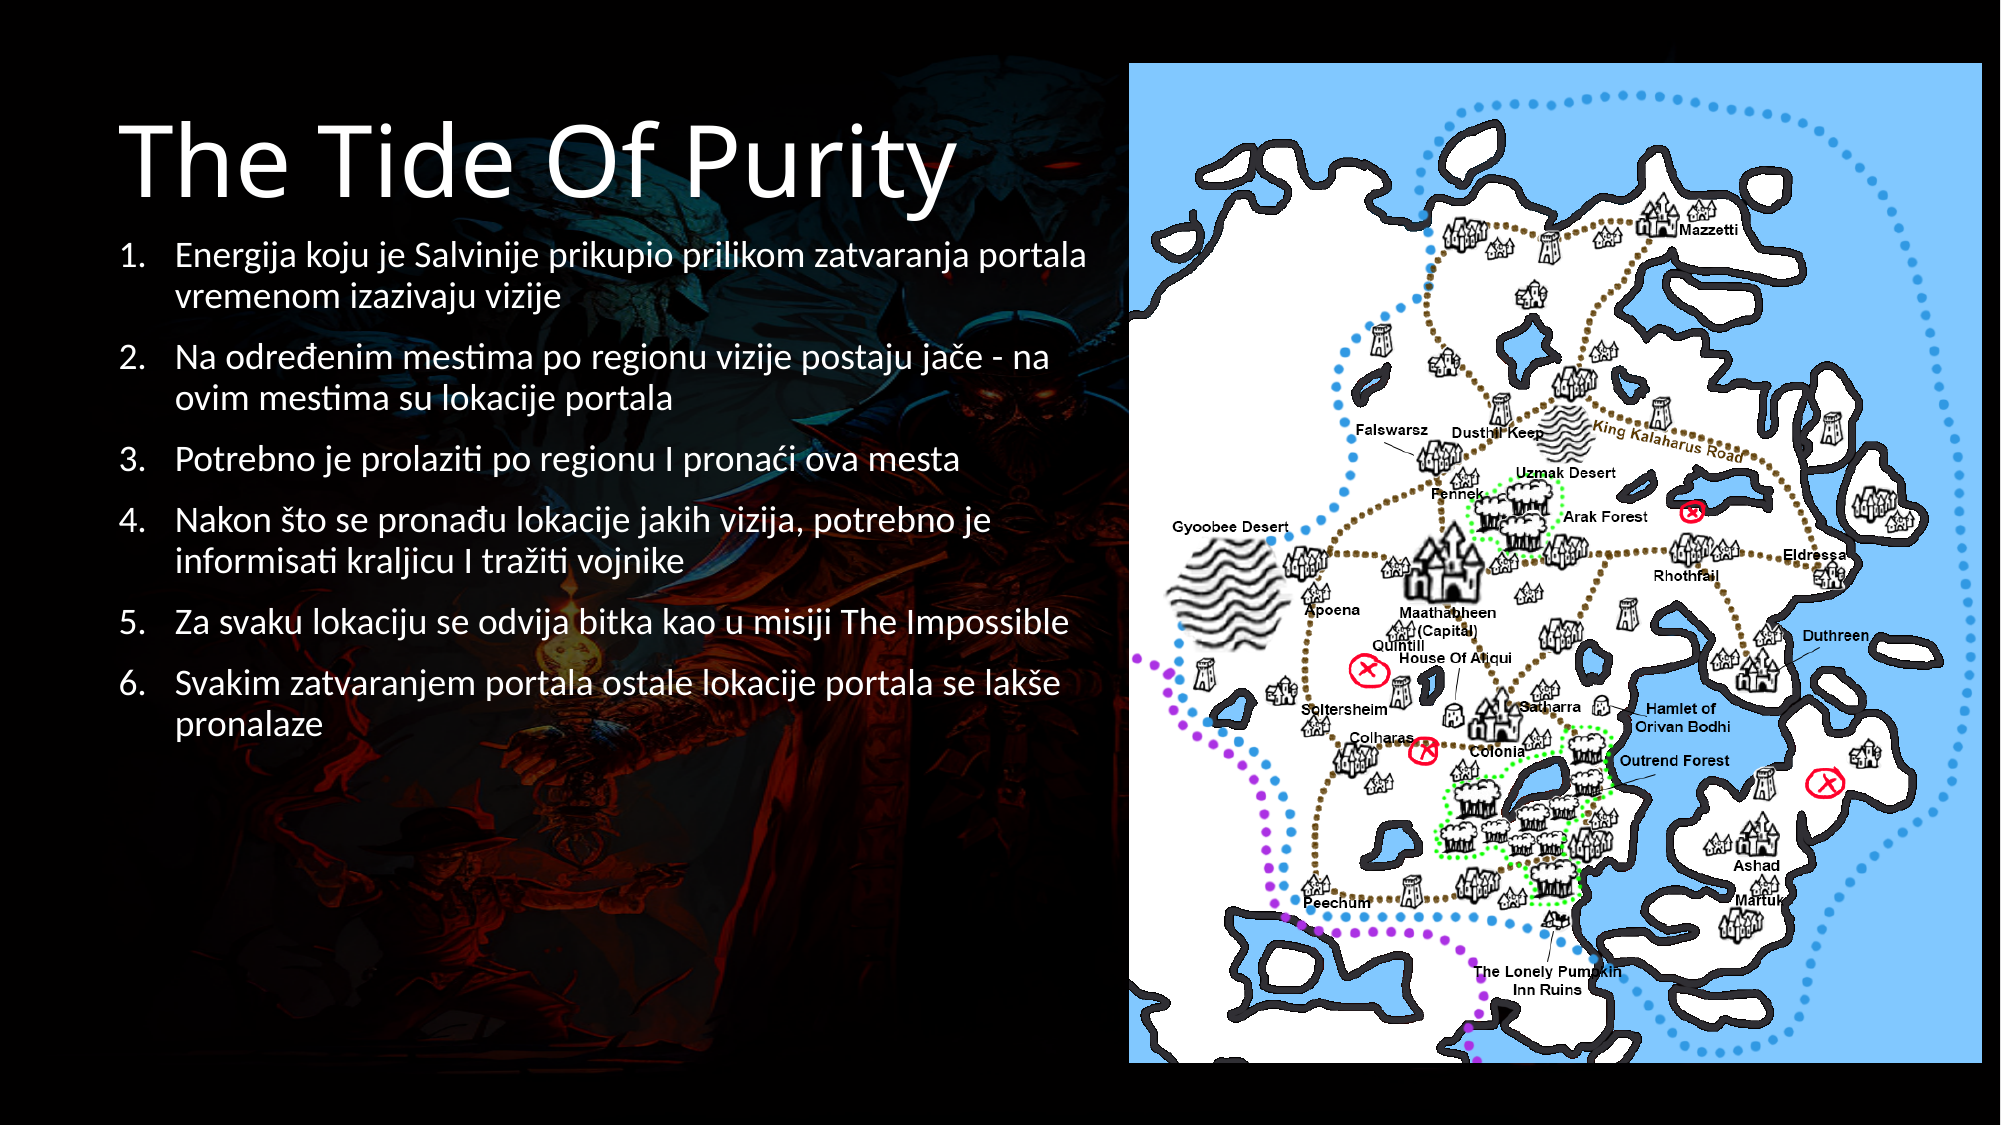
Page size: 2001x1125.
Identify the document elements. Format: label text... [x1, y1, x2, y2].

picture [0, 0, 2001, 1125]
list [1129, 63, 1982, 1063]
title The Tide Of Purity [103, 103, 1118, 228]
text_box Energija koju je Salvinije prikupio prilikom zatvaranja portala vremenom izazivaju vizije Na određenim mestima po regionu vizije postaju jače - na ovim mestima su lokacije portala Potrebno je prolaziti po regionu I pronaći ova mesta Nakon što se pronađu lokacije jakih vizija, potrebno je informisati kraljicu I tražiti vojnike Za svaku lokaciju se odvija bitka kao u misiji The Impossible Svakim zatvaranjem portala ostale lokacije portala se lakše pronalaze [103, 228, 1118, 1001]
